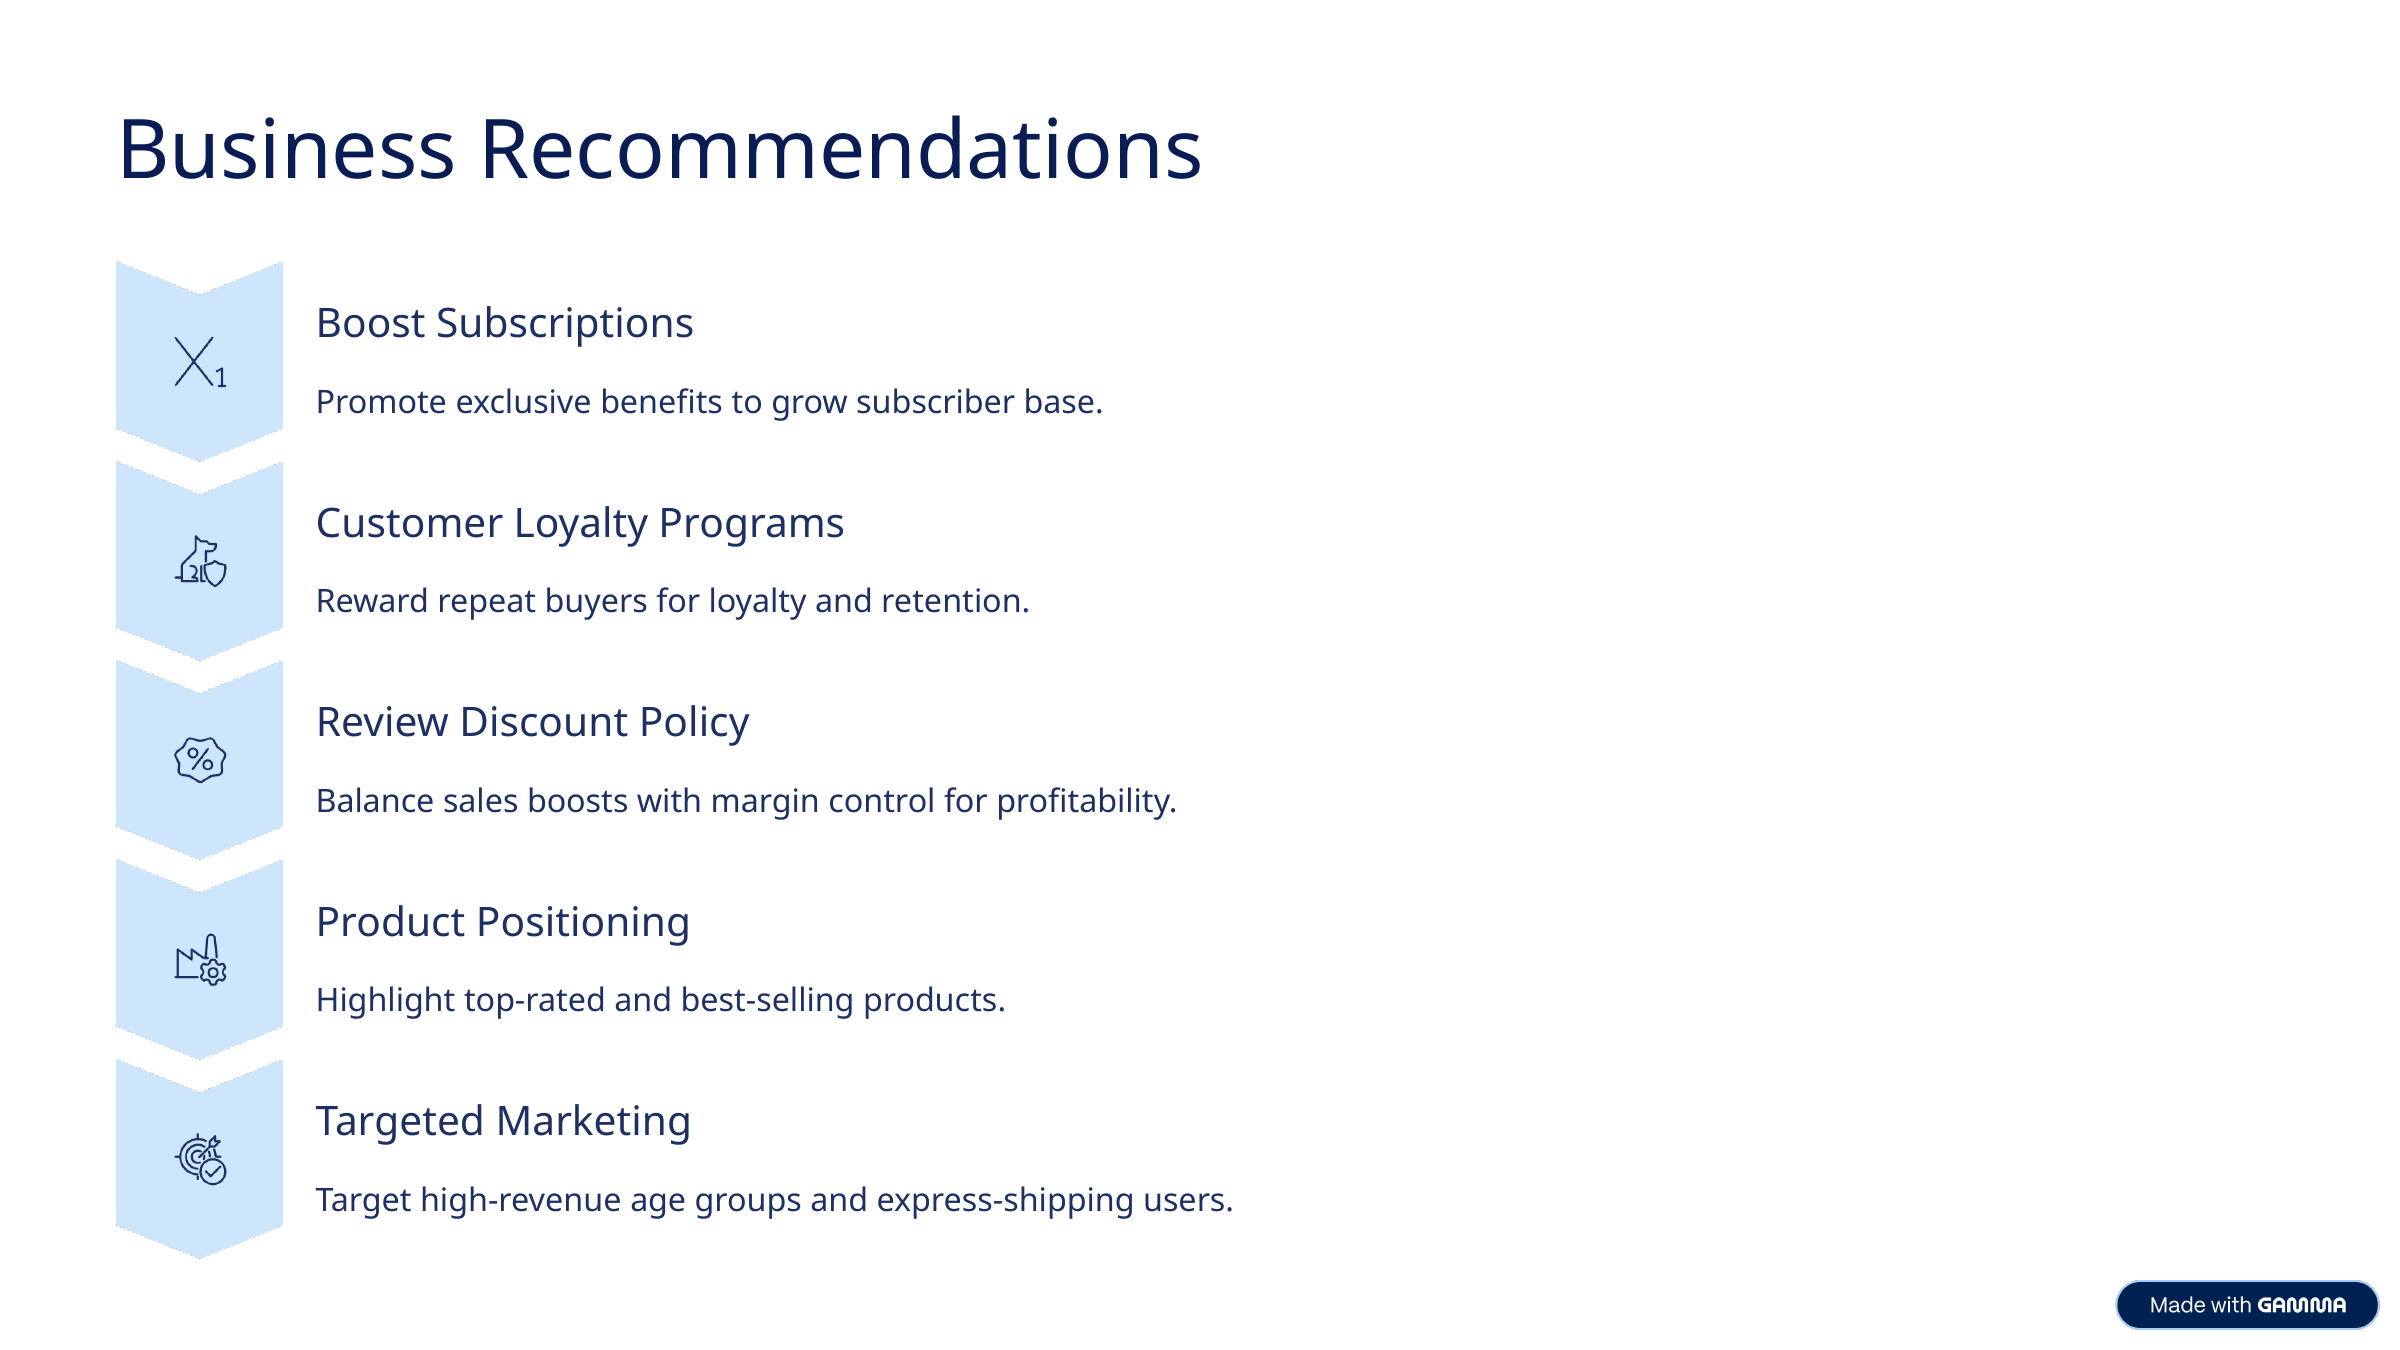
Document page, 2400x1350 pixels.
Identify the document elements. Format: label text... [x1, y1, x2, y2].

picture [2106, 1271, 2389, 1339]
text_box Promote exclusive benefits to grow subscriber base. [315, 366, 2284, 420]
text_box Boost Subscriptions [315, 294, 732, 347]
picture [116, 261, 283, 1259]
text_box Highlight top-rated and best-selling products. [315, 965, 2284, 1019]
text_box Target high-revenue age groups and express-shipping users. [315, 1164, 2284, 1218]
text_box Customer Loyalty Programs [315, 494, 862, 547]
text_box Product Positioning [315, 893, 732, 946]
text_box Reward repeat buyers for loyalty and retention. [315, 566, 2284, 620]
text_box Business Recommendations [116, 91, 1223, 196]
text_box Targeted Marketing [315, 1092, 732, 1145]
text_box Balance sales boosts with margin control for profitability. [315, 765, 2284, 819]
text_box Review Discount Policy [315, 693, 765, 746]
